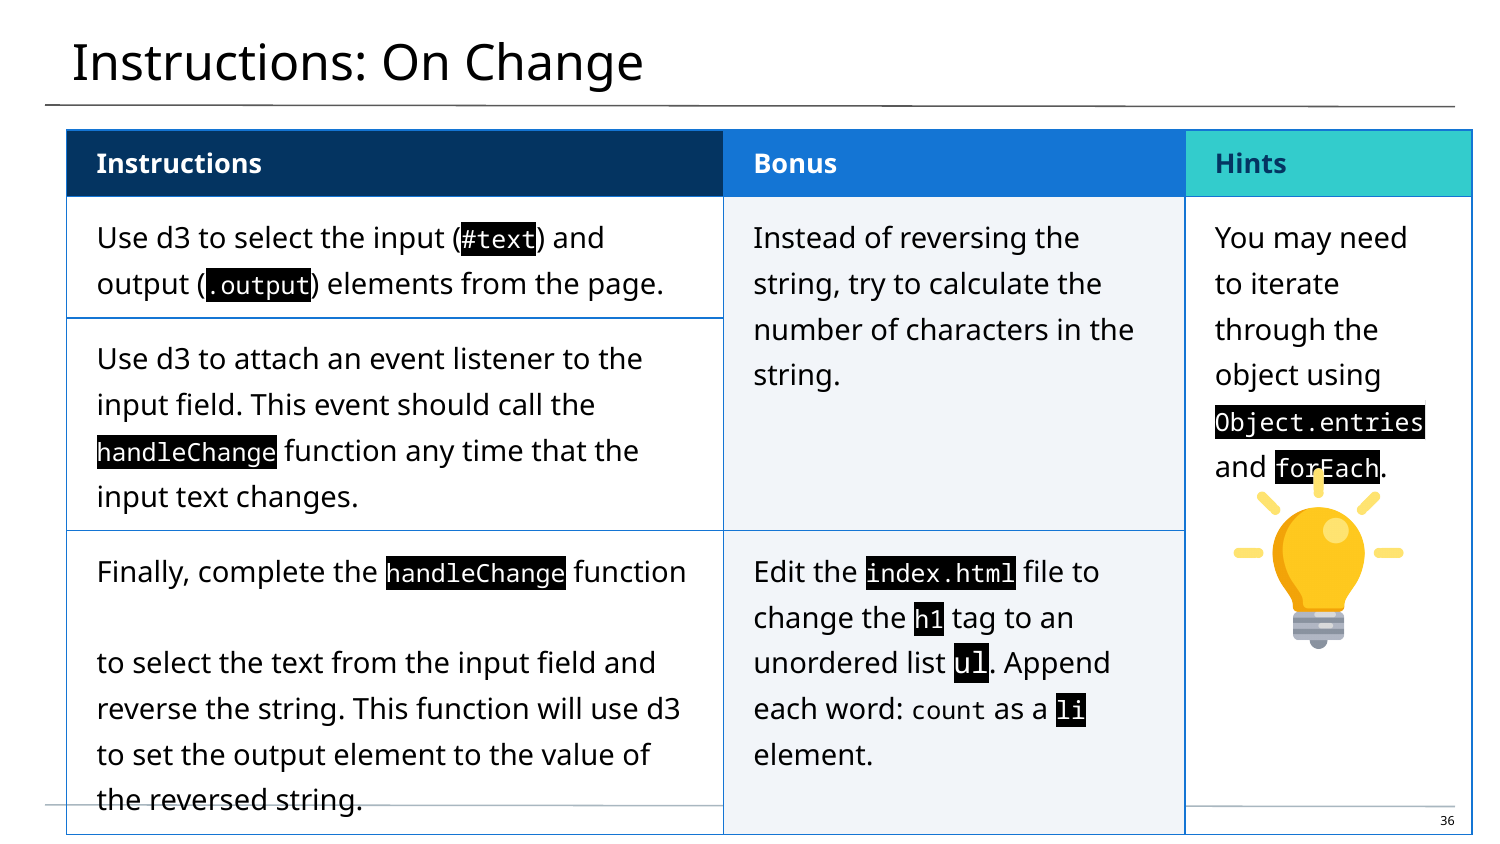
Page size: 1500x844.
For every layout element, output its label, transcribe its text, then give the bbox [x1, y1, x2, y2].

table_cell You may need to iterate through the object using Object.entries and forEach. [1186, 197, 1471, 834]
table_cell Use d3 to select the input (#text) and output (.output) elements from the page. [67, 197, 723, 317]
table_cell Finally, complete the handleChange function to select the text from the input field and reverse the string. This function will use d3 to set the output element to the value of the reversed string. [67, 531, 723, 834]
table_cell Use d3 to attach an event listener to the input field. This event should call the handleChange function any time that the input text changes. [67, 319, 723, 530]
picture [1212, 462, 1425, 676]
table_cell Instead of reversing the string, try to calculate the number of characters in the string. [724, 197, 1184, 530]
table_cell Edit the index.html file to change the h1 tag to an unordered list ul. Append each word: count as a li element. [724, 531, 1184, 834]
table_header Hints [1186, 131, 1471, 196]
title Instructions: On Change [0, 0, 1500, 88]
table_header Instructions [67, 131, 723, 196]
table_header Bonus [724, 131, 1184, 196]
